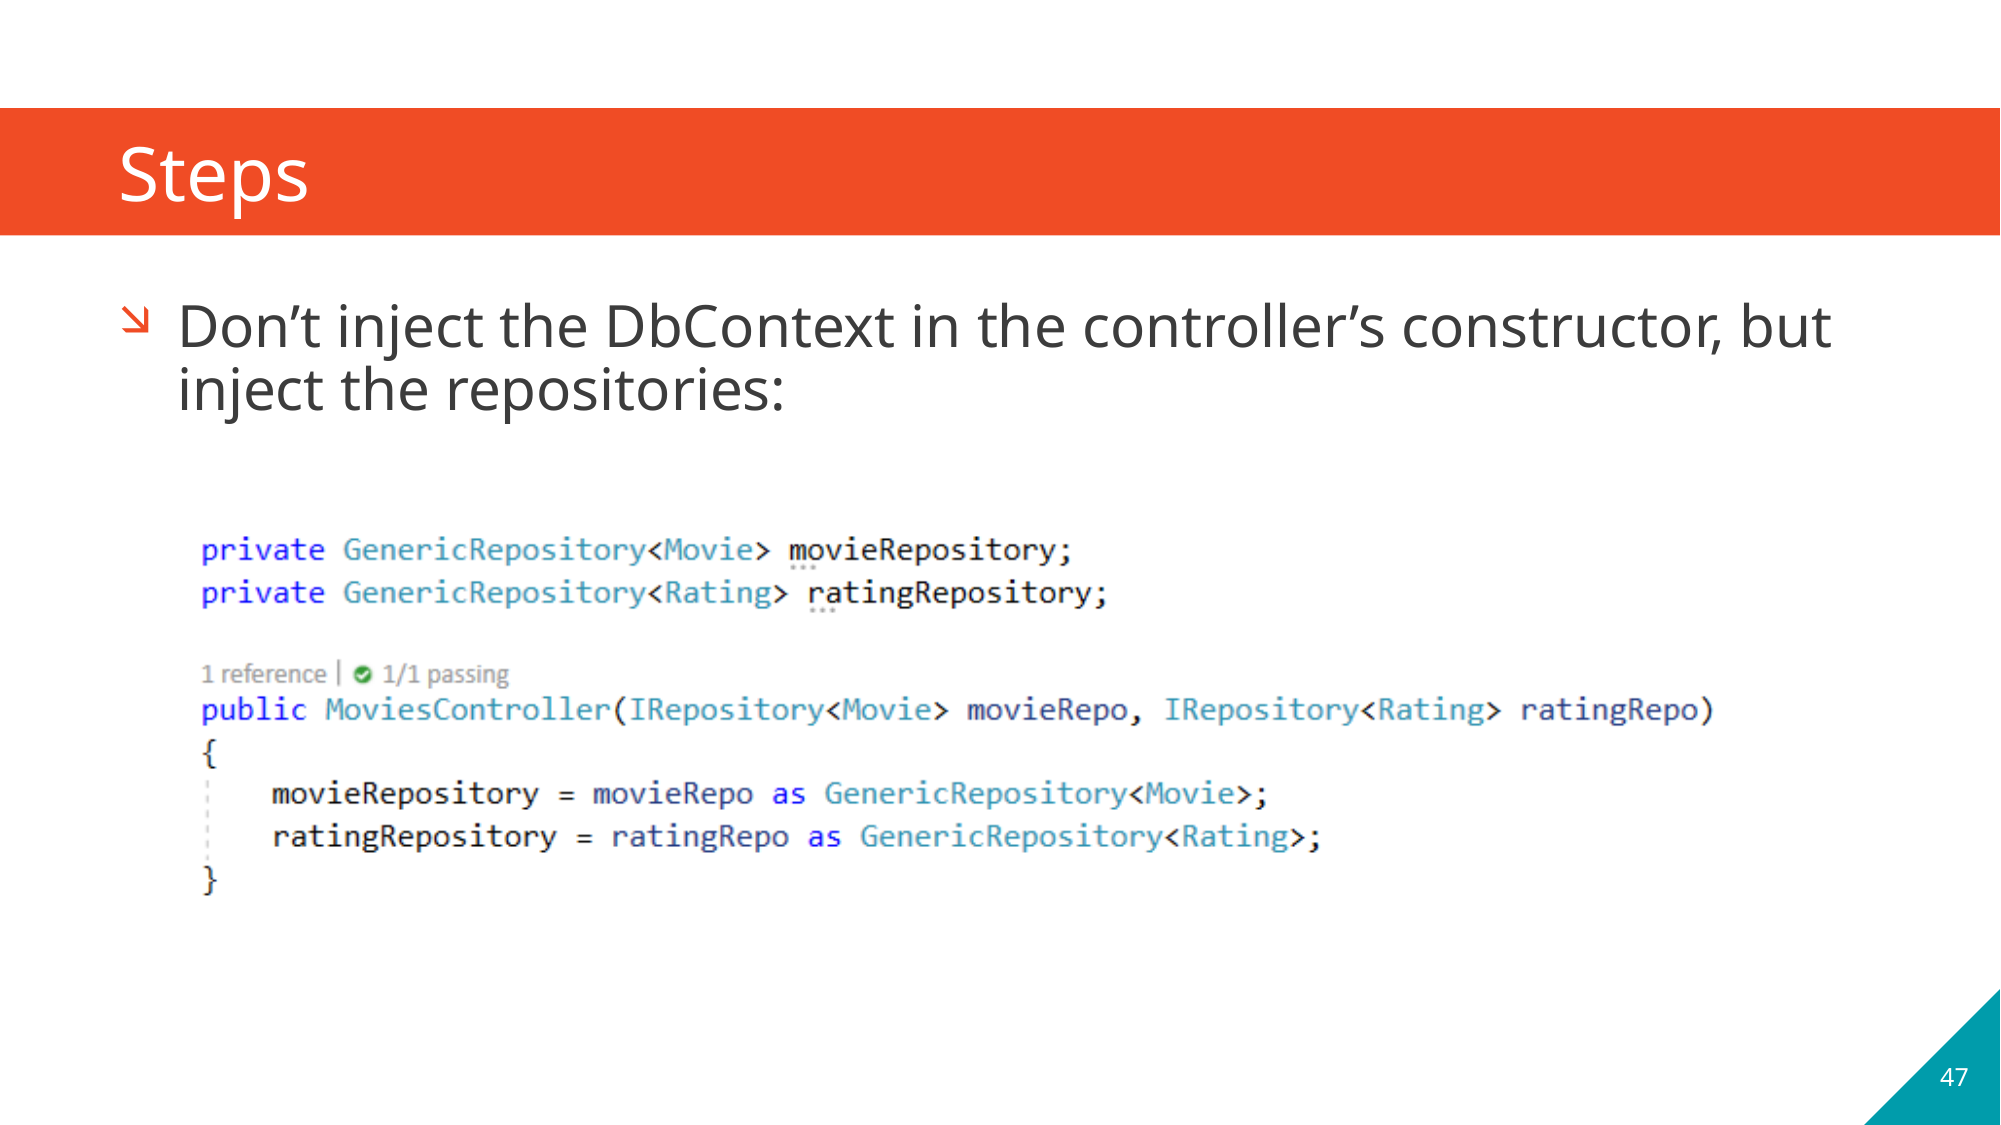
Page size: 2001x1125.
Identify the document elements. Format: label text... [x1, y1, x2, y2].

picture [147, 496, 1764, 925]
slide_number 47 [1862, 987, 2000, 1125]
list Don’t inject the DbContext in the controller’s constructor, but inject the repositories: [0, 237, 2000, 1040]
title Steps [0, 108, 2000, 236]
